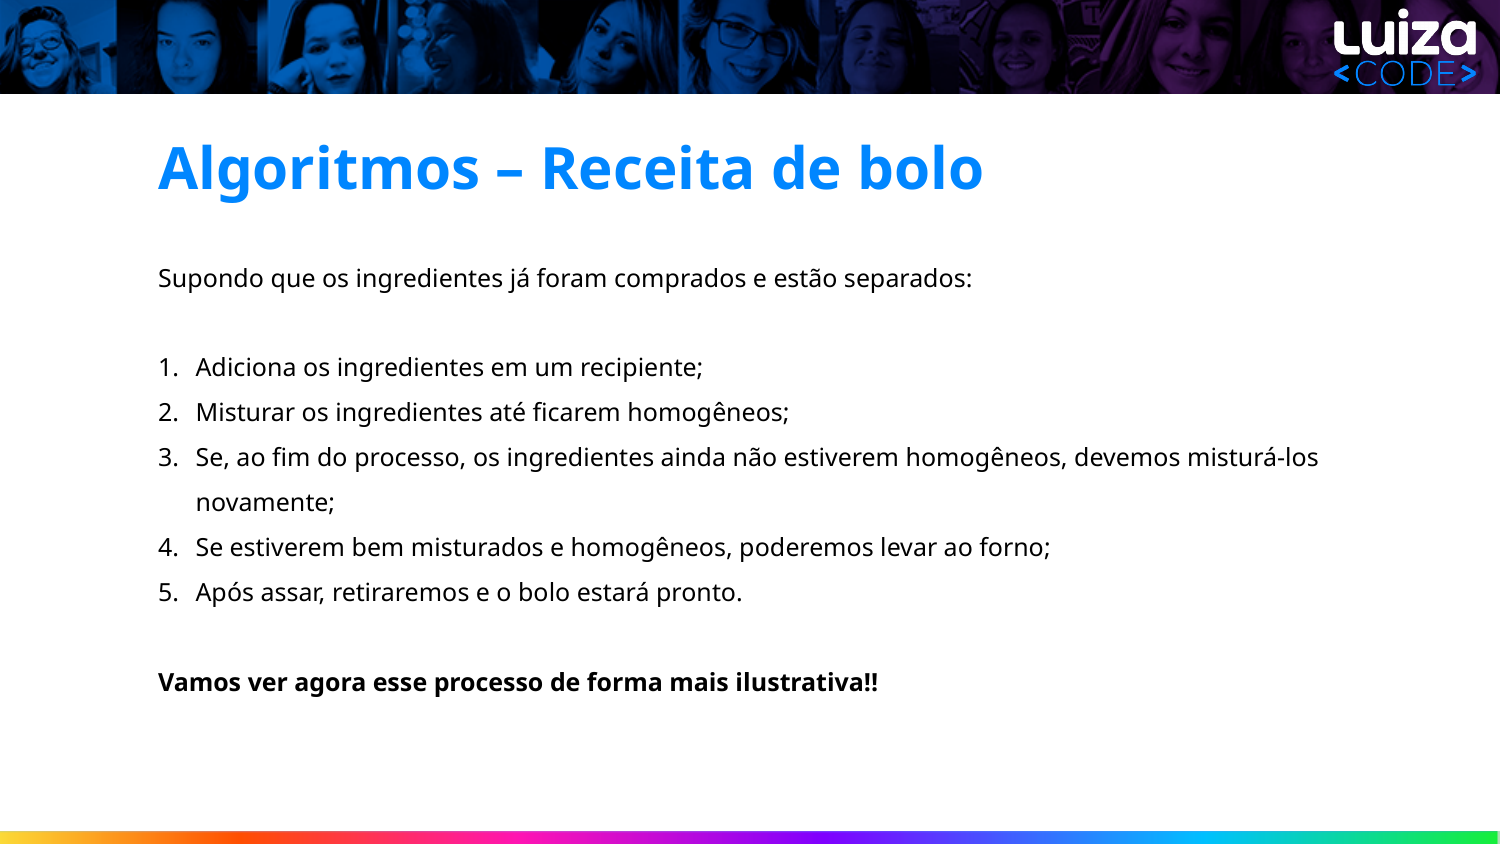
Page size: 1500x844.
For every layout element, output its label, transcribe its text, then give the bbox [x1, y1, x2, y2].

picture [0, 831, 1170, 844]
picture [0, 0, 1500, 95]
picture [1226, 831, 1500, 844]
text_box Algoritmos – Receita de bolo [143, 116, 1357, 218]
text_box Supondo que os ingredientes já foram comprados e estão separados: Adiciona os ingredientes em um recipiente; Misturar os ingredientes até ficarem homogêneos; Se, ao fim do processo, os ingredientes ainda não estiverem homogêneos, devemos misturá-los novamente; Se estiverem bem misturados e homogêneos, poderemos levar ao forno; Após assar, retiraremos e o bolo estará pronto. Vamos ver agora esse processo de forma mais ilustrativa!! [143, 239, 1357, 704]
